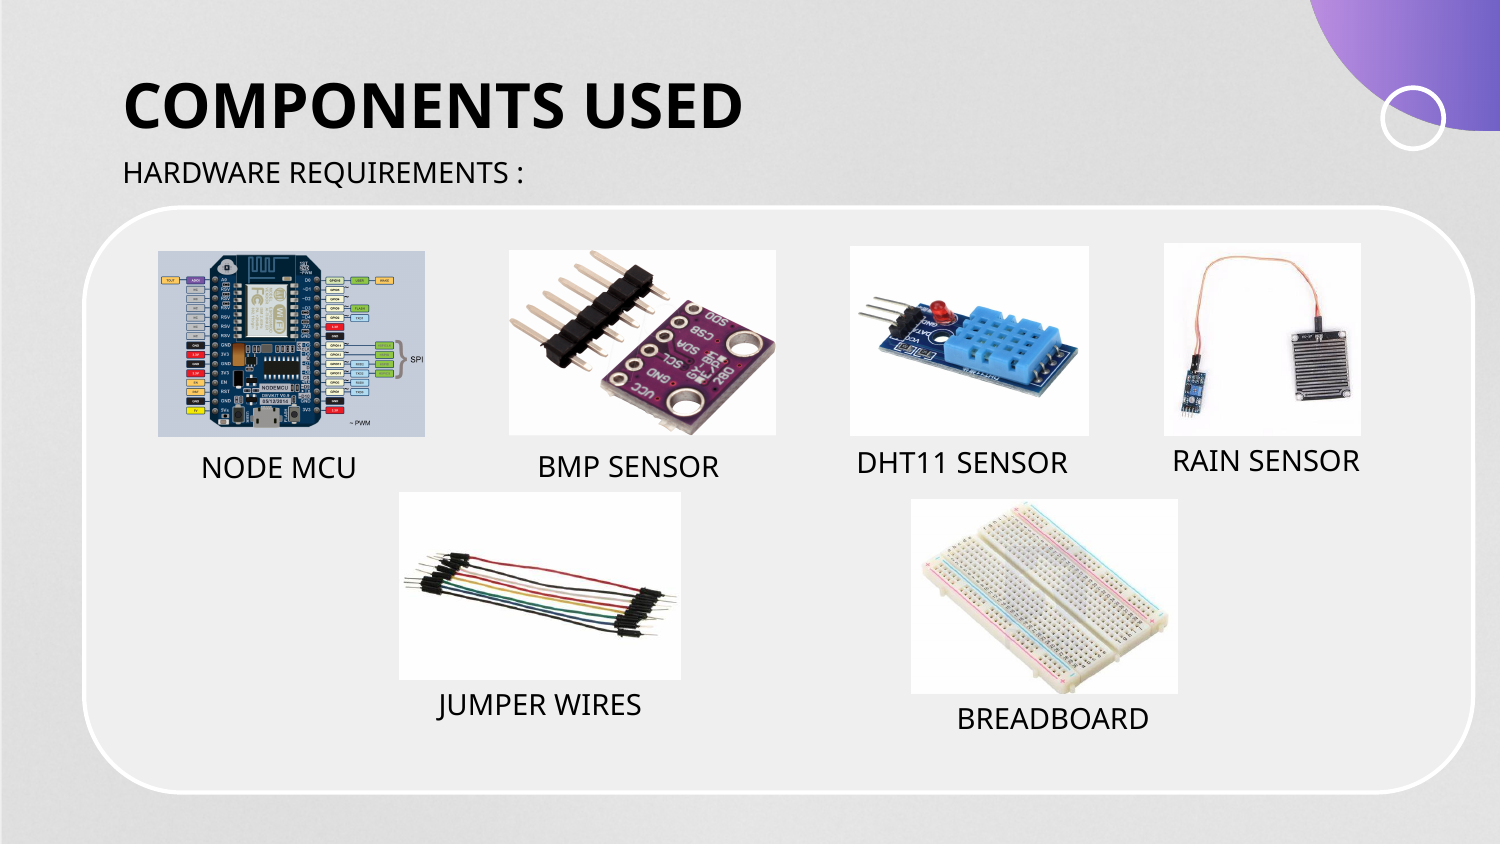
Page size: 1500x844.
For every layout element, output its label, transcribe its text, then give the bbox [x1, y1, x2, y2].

text_box HARDWARE REQUIREMENTS : [107, 146, 1416, 237]
picture [850, 246, 1090, 437]
title COMPONENTS USED [107, 51, 1137, 146]
picture [399, 492, 681, 680]
picture [1304, 0, 1500, 131]
text_box BREADBOARD [941, 692, 1236, 743]
text_box [82, 205, 1476, 795]
text_box NODE MCU [186, 441, 452, 492]
picture [1386, 91, 1441, 131]
text_box BMP SENSOR [522, 484, 763, 491]
text_box JUMPER WIRES [423, 679, 733, 729]
text_box RAIN SENSOR [1157, 434, 1414, 485]
picture [1164, 243, 1361, 437]
text_box DHT11 SENSOR [841, 436, 1098, 487]
picture [911, 499, 1178, 695]
picture [509, 209, 776, 476]
picture [158, 251, 426, 437]
